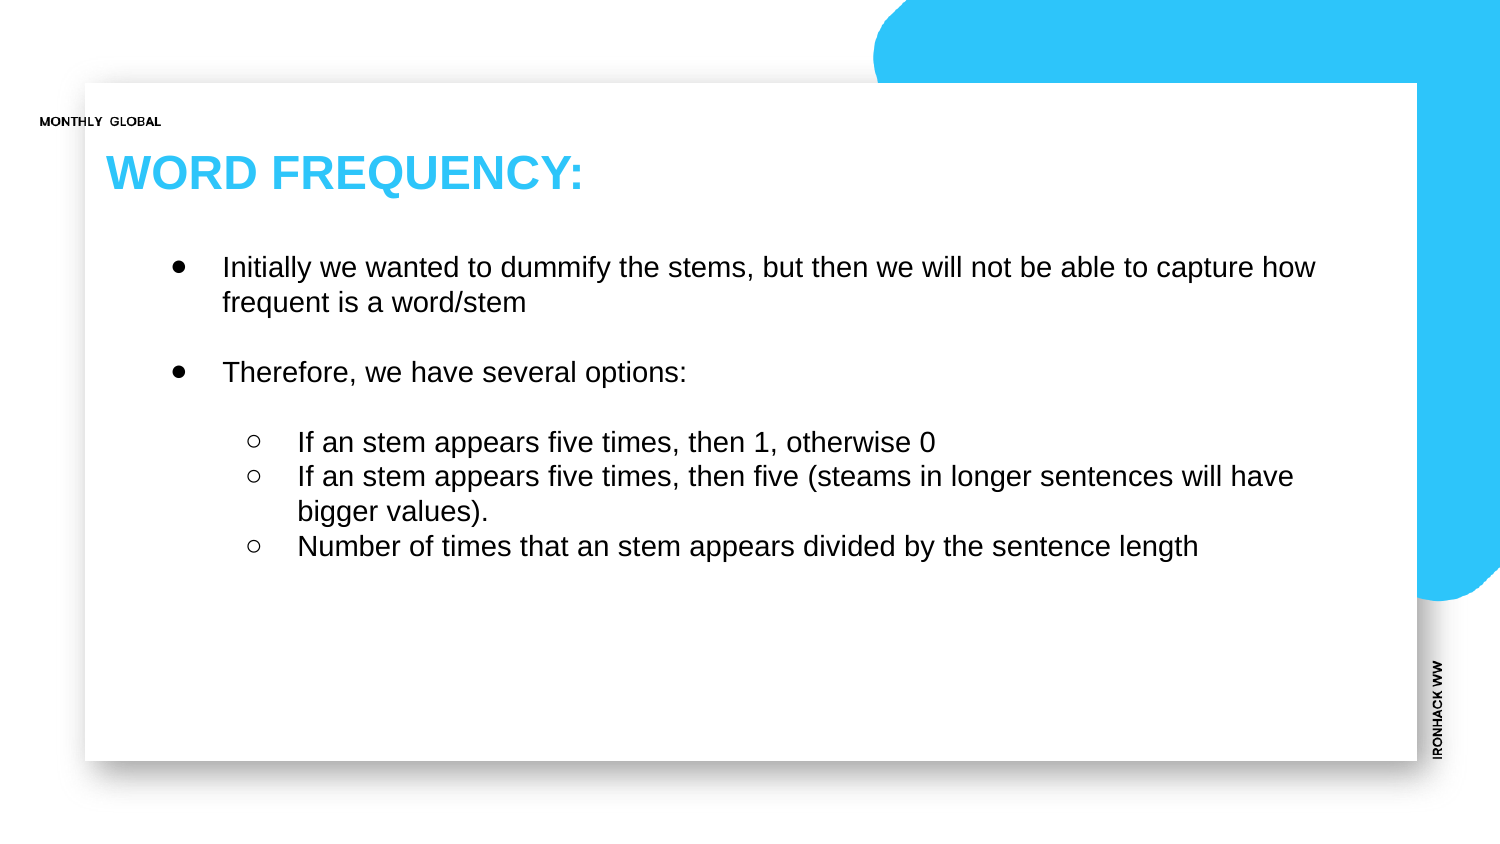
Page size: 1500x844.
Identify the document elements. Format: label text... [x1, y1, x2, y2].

text_box Initially we wanted to dummify the stems, but then we will not be able to capture how frequent is a word/stem Therefore, we have several options: If an stem appears five times, then 1, otherwise 0 If an stem appears five times, then five (steams in longer sentences will have bigger values). Number of times that an stem appears divided by the sentence length [132, 233, 1367, 613]
title WORD FREQUENCY: [91, 126, 1489, 221]
picture [0, 0, 1500, 844]
